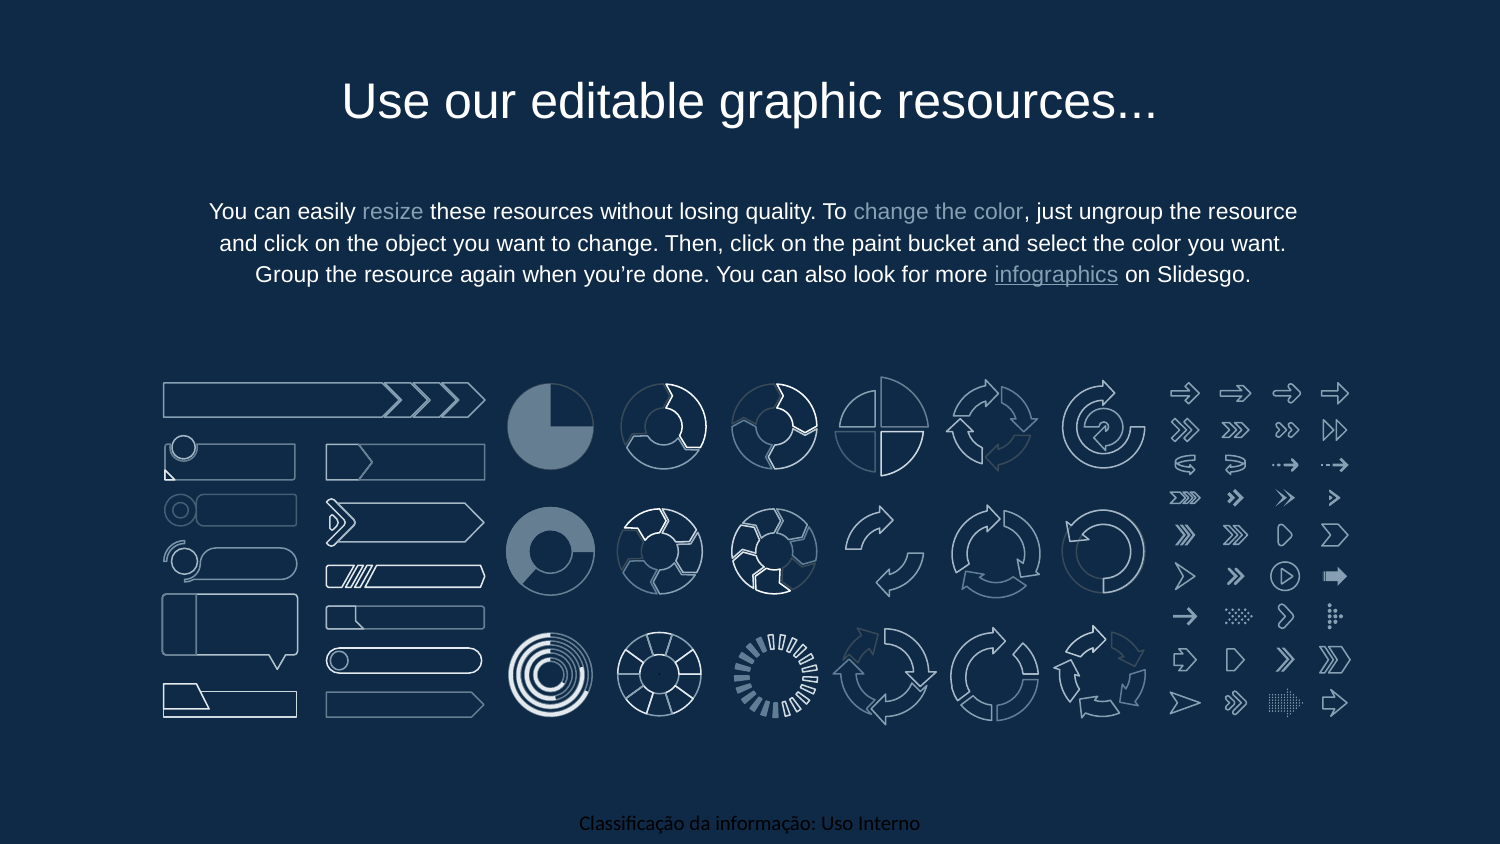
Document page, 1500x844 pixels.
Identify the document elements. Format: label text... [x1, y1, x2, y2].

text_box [326, 498, 485, 547]
text_box [1321, 382, 1349, 404]
text_box [1173, 607, 1198, 626]
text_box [1274, 488, 1296, 507]
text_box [1222, 422, 1250, 438]
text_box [1328, 489, 1341, 507]
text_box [163, 683, 297, 718]
text_box [1321, 524, 1348, 546]
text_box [1174, 524, 1196, 546]
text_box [1171, 418, 1199, 442]
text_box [163, 382, 486, 418]
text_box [164, 435, 296, 481]
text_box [615, 508, 705, 595]
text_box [734, 634, 818, 718]
text_box [1220, 385, 1251, 402]
text_box [1322, 689, 1348, 717]
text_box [1223, 525, 1248, 545]
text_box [506, 507, 595, 596]
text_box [943, 504, 1041, 598]
text_box You can easily resize these resources without losing quality. To change the color, just ungroup the resource and click on the object you want to change. Then, click on the paint bucket and select the color you want. Group the resource again when you’re done. You can also look for more infographics on Slidesgo. [175, 200, 1332, 280]
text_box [1268, 688, 1304, 718]
text_box [1174, 648, 1197, 671]
text_box [326, 692, 484, 718]
text_box [1270, 561, 1300, 591]
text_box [1326, 602, 1344, 630]
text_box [162, 593, 298, 670]
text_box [326, 564, 485, 588]
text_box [1275, 647, 1296, 672]
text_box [1048, 509, 1146, 594]
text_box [326, 647, 482, 674]
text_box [832, 627, 937, 725]
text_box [326, 444, 485, 481]
text_box [164, 494, 297, 526]
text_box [730, 508, 819, 595]
text_box [1322, 566, 1348, 586]
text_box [326, 605, 485, 630]
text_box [1323, 419, 1347, 441]
text_box [1226, 648, 1245, 671]
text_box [494, 618, 607, 731]
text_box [1048, 380, 1145, 469]
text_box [611, 383, 709, 470]
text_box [1226, 567, 1246, 586]
text_box [1273, 383, 1301, 403]
text_box [1278, 604, 1294, 629]
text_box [731, 383, 818, 470]
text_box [1274, 422, 1300, 438]
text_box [945, 627, 1039, 721]
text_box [946, 379, 1038, 472]
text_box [617, 632, 702, 717]
text_box [1225, 455, 1246, 475]
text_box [1320, 457, 1349, 473]
text_box [1175, 455, 1195, 475]
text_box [834, 376, 929, 477]
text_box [1170, 491, 1201, 504]
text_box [1319, 646, 1351, 674]
text_box [1278, 524, 1292, 546]
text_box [1271, 458, 1300, 472]
text_box Use our editable graphic resources... [171, 53, 1328, 133]
text_box [1175, 562, 1195, 590]
text_box [1170, 692, 1201, 714]
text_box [1053, 625, 1146, 719]
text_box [1227, 488, 1245, 507]
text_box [507, 383, 594, 470]
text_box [845, 505, 924, 597]
text_box [1171, 382, 1200, 404]
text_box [1224, 608, 1254, 625]
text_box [163, 540, 298, 583]
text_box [1224, 690, 1248, 715]
